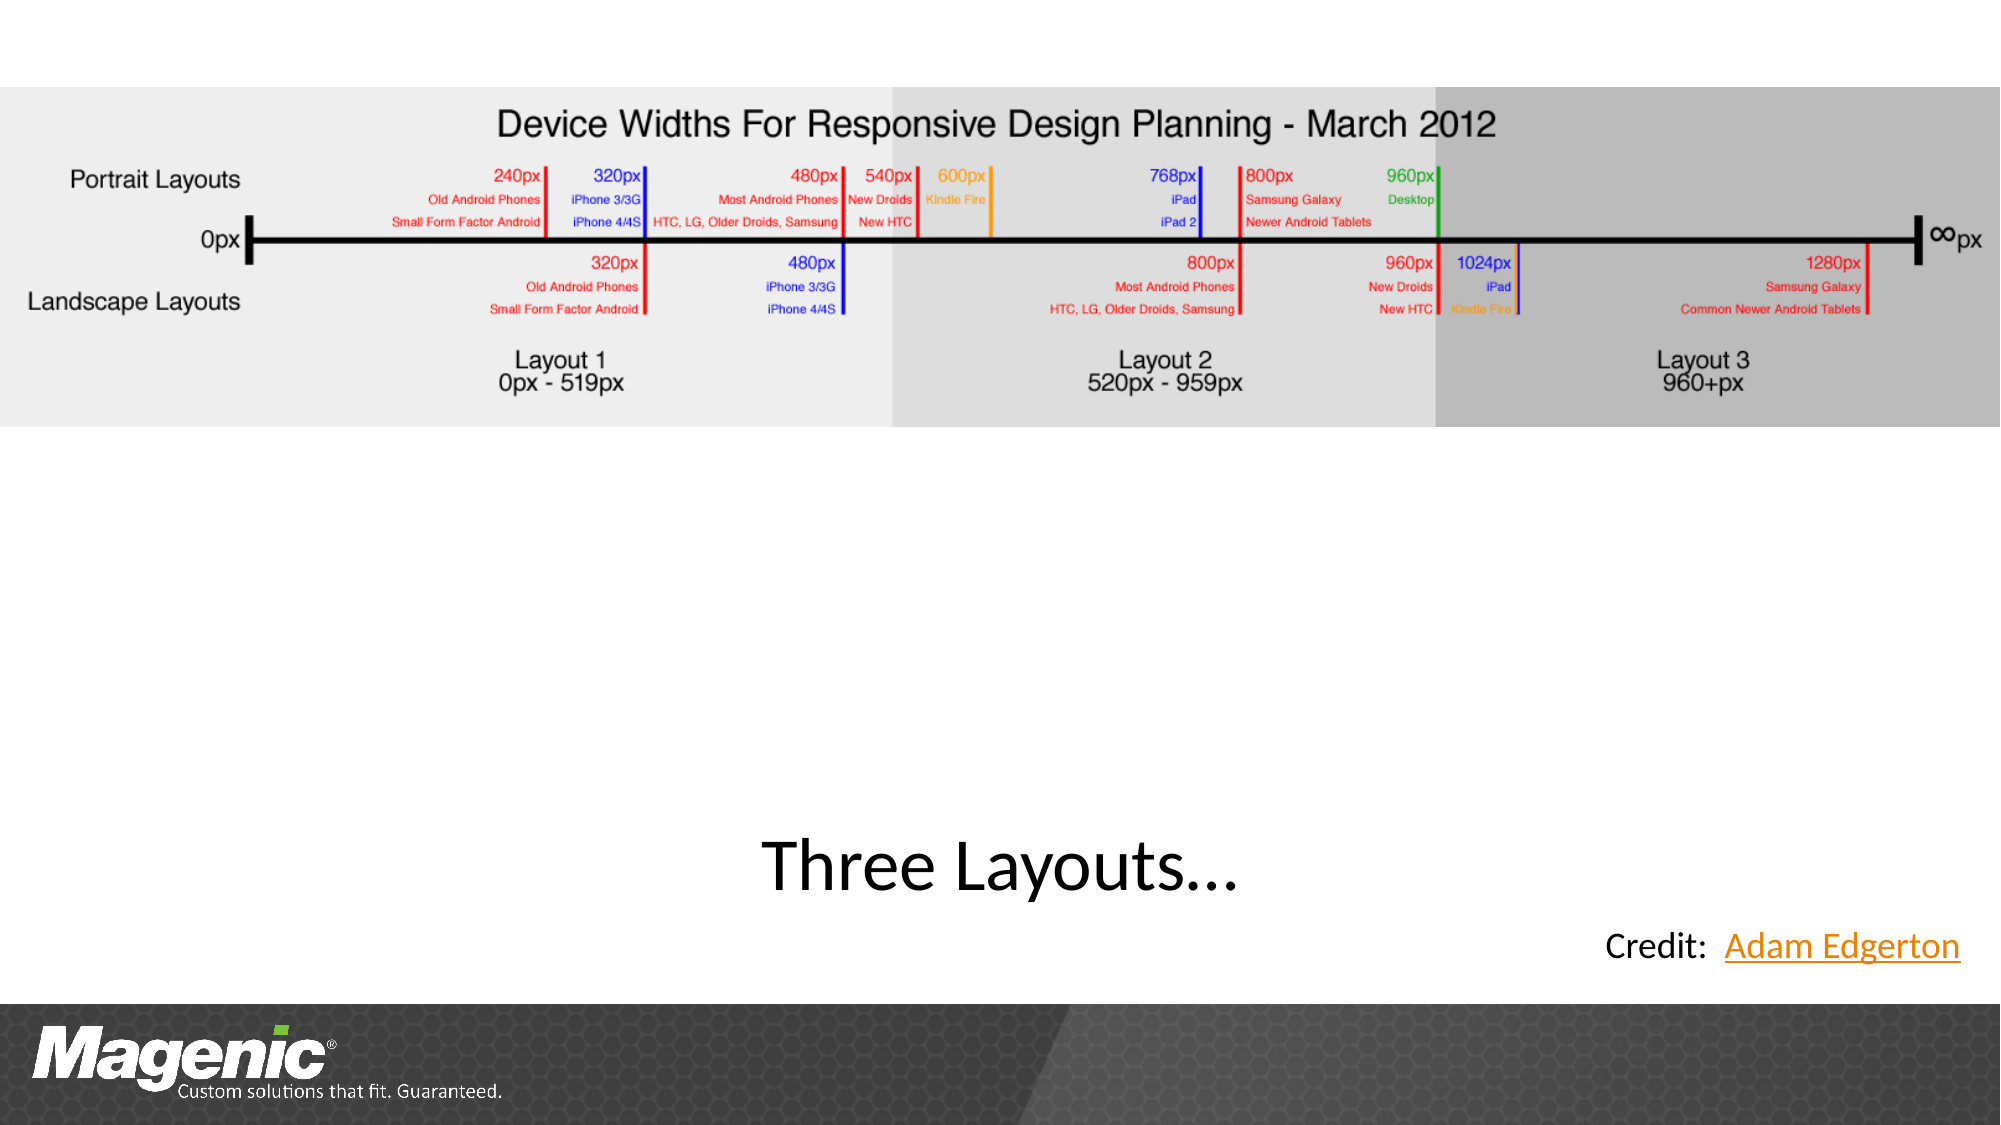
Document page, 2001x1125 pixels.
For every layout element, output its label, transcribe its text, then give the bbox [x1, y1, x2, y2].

text_box Credit: Adam Edgerton [1590, 913, 2000, 974]
picture [0, 87, 2000, 427]
text_box Three Layouts… [746, 807, 1254, 913]
picture [0, 1004, 2000, 1125]
